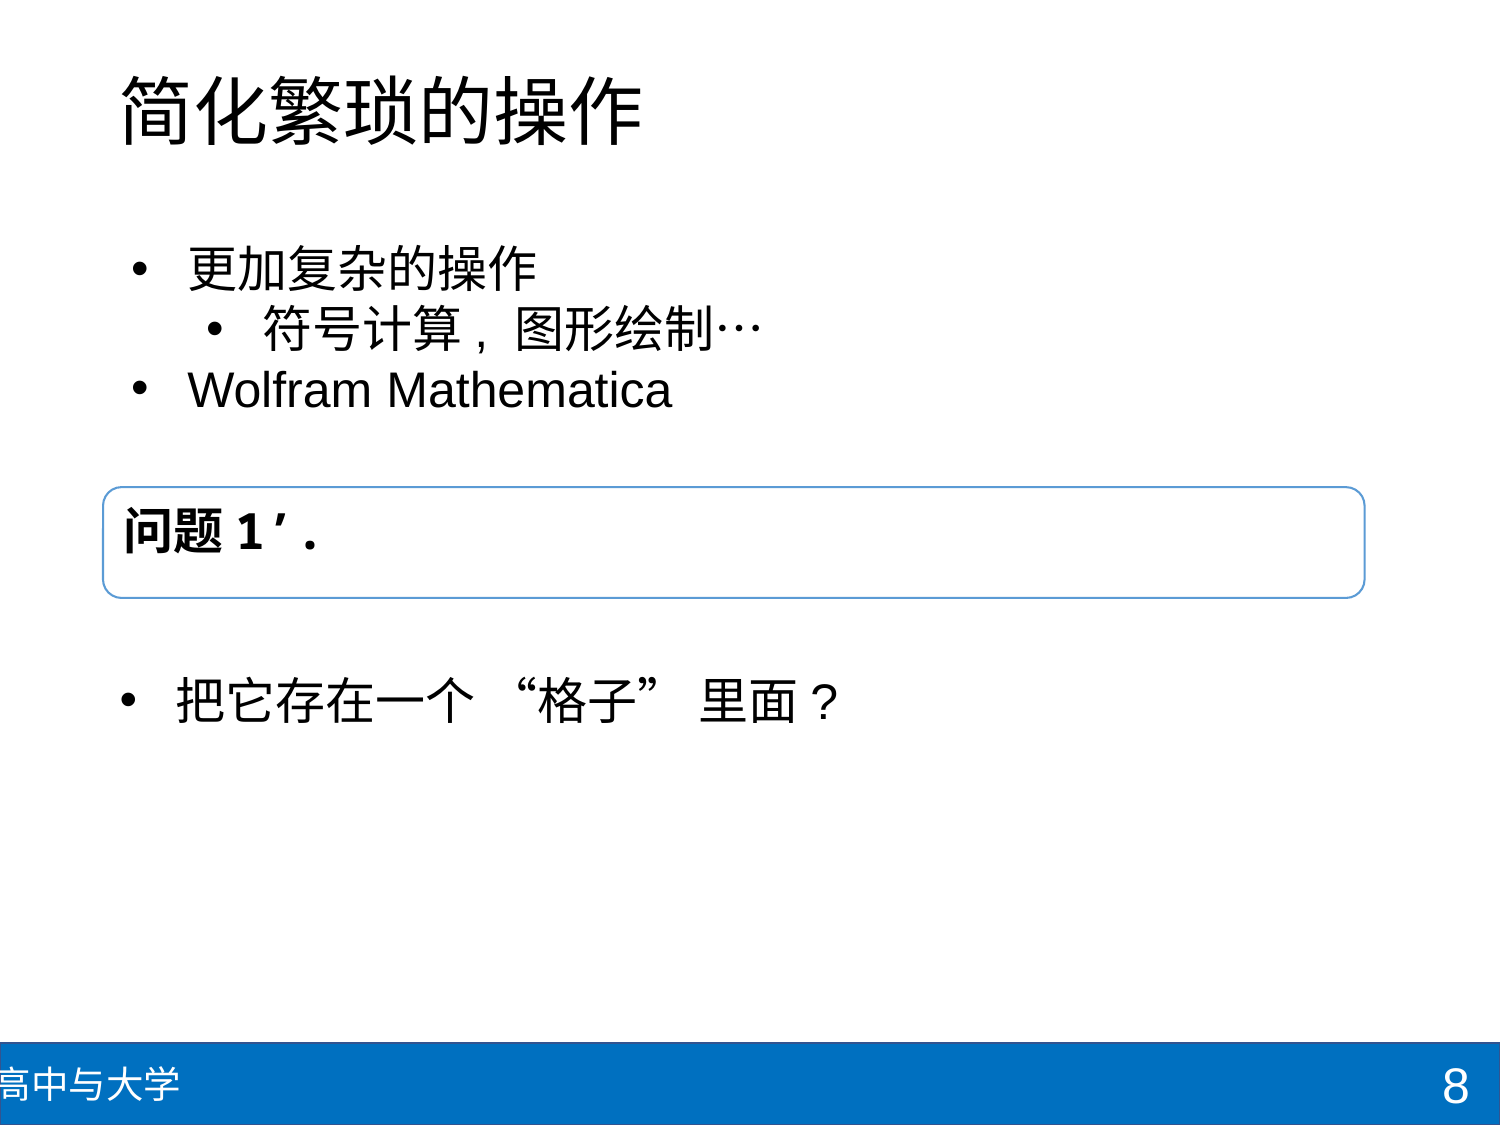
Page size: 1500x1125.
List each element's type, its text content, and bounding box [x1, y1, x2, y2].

text_box 更加复杂的操作 符号计算, 图形绘制… Wolfram Mathematica [116, 230, 779, 426]
text_box 把它存在一个 “格子” 里面? [104, 661, 853, 737]
slide_number 8 [1147, 1054, 1485, 1114]
title 简化繁琐的操作 [103, 59, 1397, 171]
